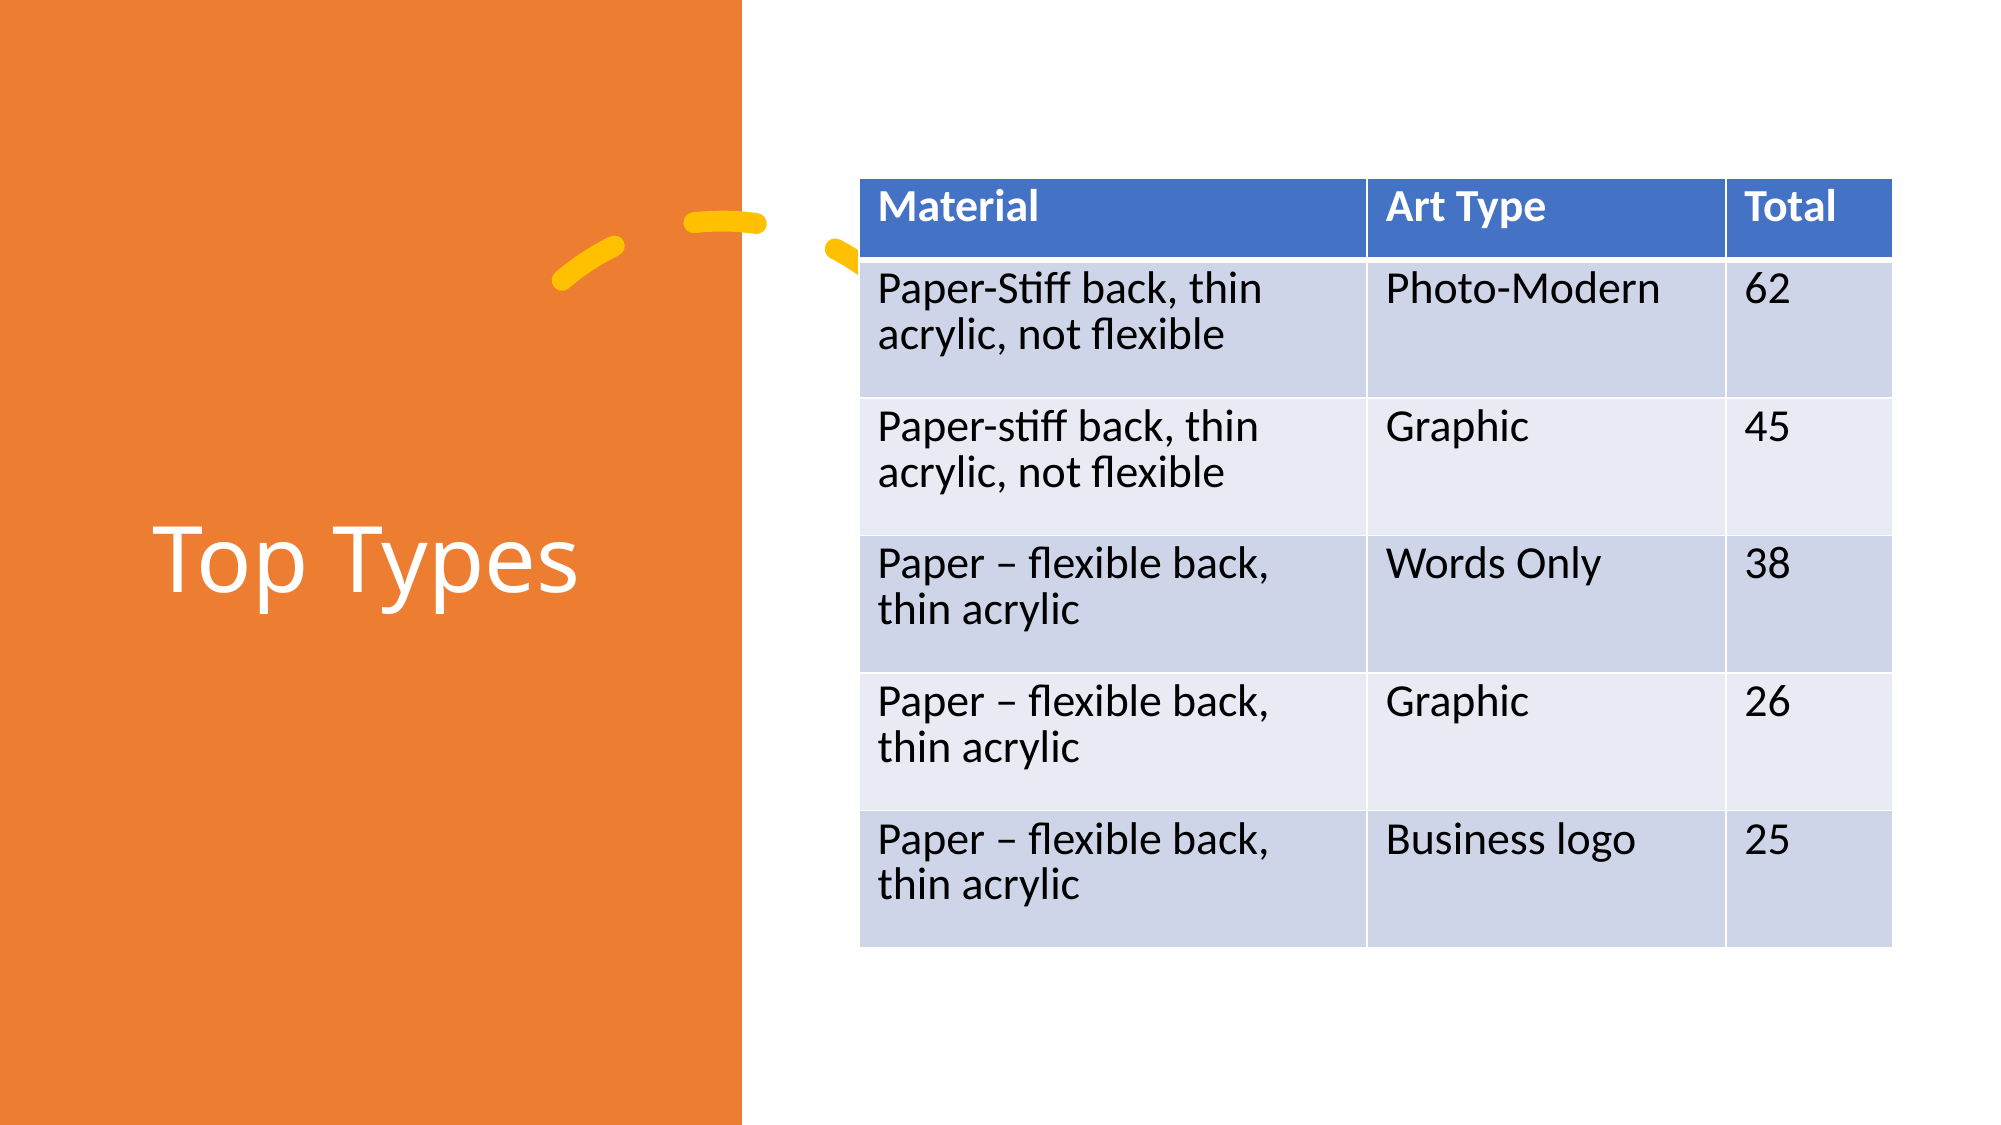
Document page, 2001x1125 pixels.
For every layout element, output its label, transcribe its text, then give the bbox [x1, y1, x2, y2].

table_cell Graphic [1368, 399, 1725, 535]
text_box [622, 220, 858, 467]
text_box [0, 0, 743, 1125]
table_cell Words Only [1368, 536, 1725, 672]
table_cell 62 [1727, 263, 1892, 397]
table_cell Paper-Stiff back, thin acrylic, not flexible [860, 263, 1366, 397]
table_cell Paper – flexible back, thin acrylic [860, 536, 1366, 672]
table_cell Business logo [1368, 811, 1725, 947]
table_cell 26 [1727, 674, 1892, 810]
table_cell Graphic [1368, 674, 1725, 810]
text_box [743, 0, 2000, 1125]
table_header Material [860, 179, 1366, 257]
table_header Art Type [1368, 179, 1725, 257]
table_cell 38 [1727, 536, 1892, 672]
table_cell Paper – flexible back, thin acrylic [860, 811, 1366, 947]
title Top Types [137, 105, 622, 1020]
table_cell Photo-Modern [1368, 263, 1725, 397]
table_cell Paper-stiff back, thin acrylic, not flexible [860, 399, 1366, 535]
table_header Total [1727, 179, 1892, 257]
table_cell 45 [1727, 399, 1892, 535]
table_cell Paper – flexible back, thin acrylic [860, 674, 1366, 810]
table_cell 25 [1727, 811, 1892, 947]
